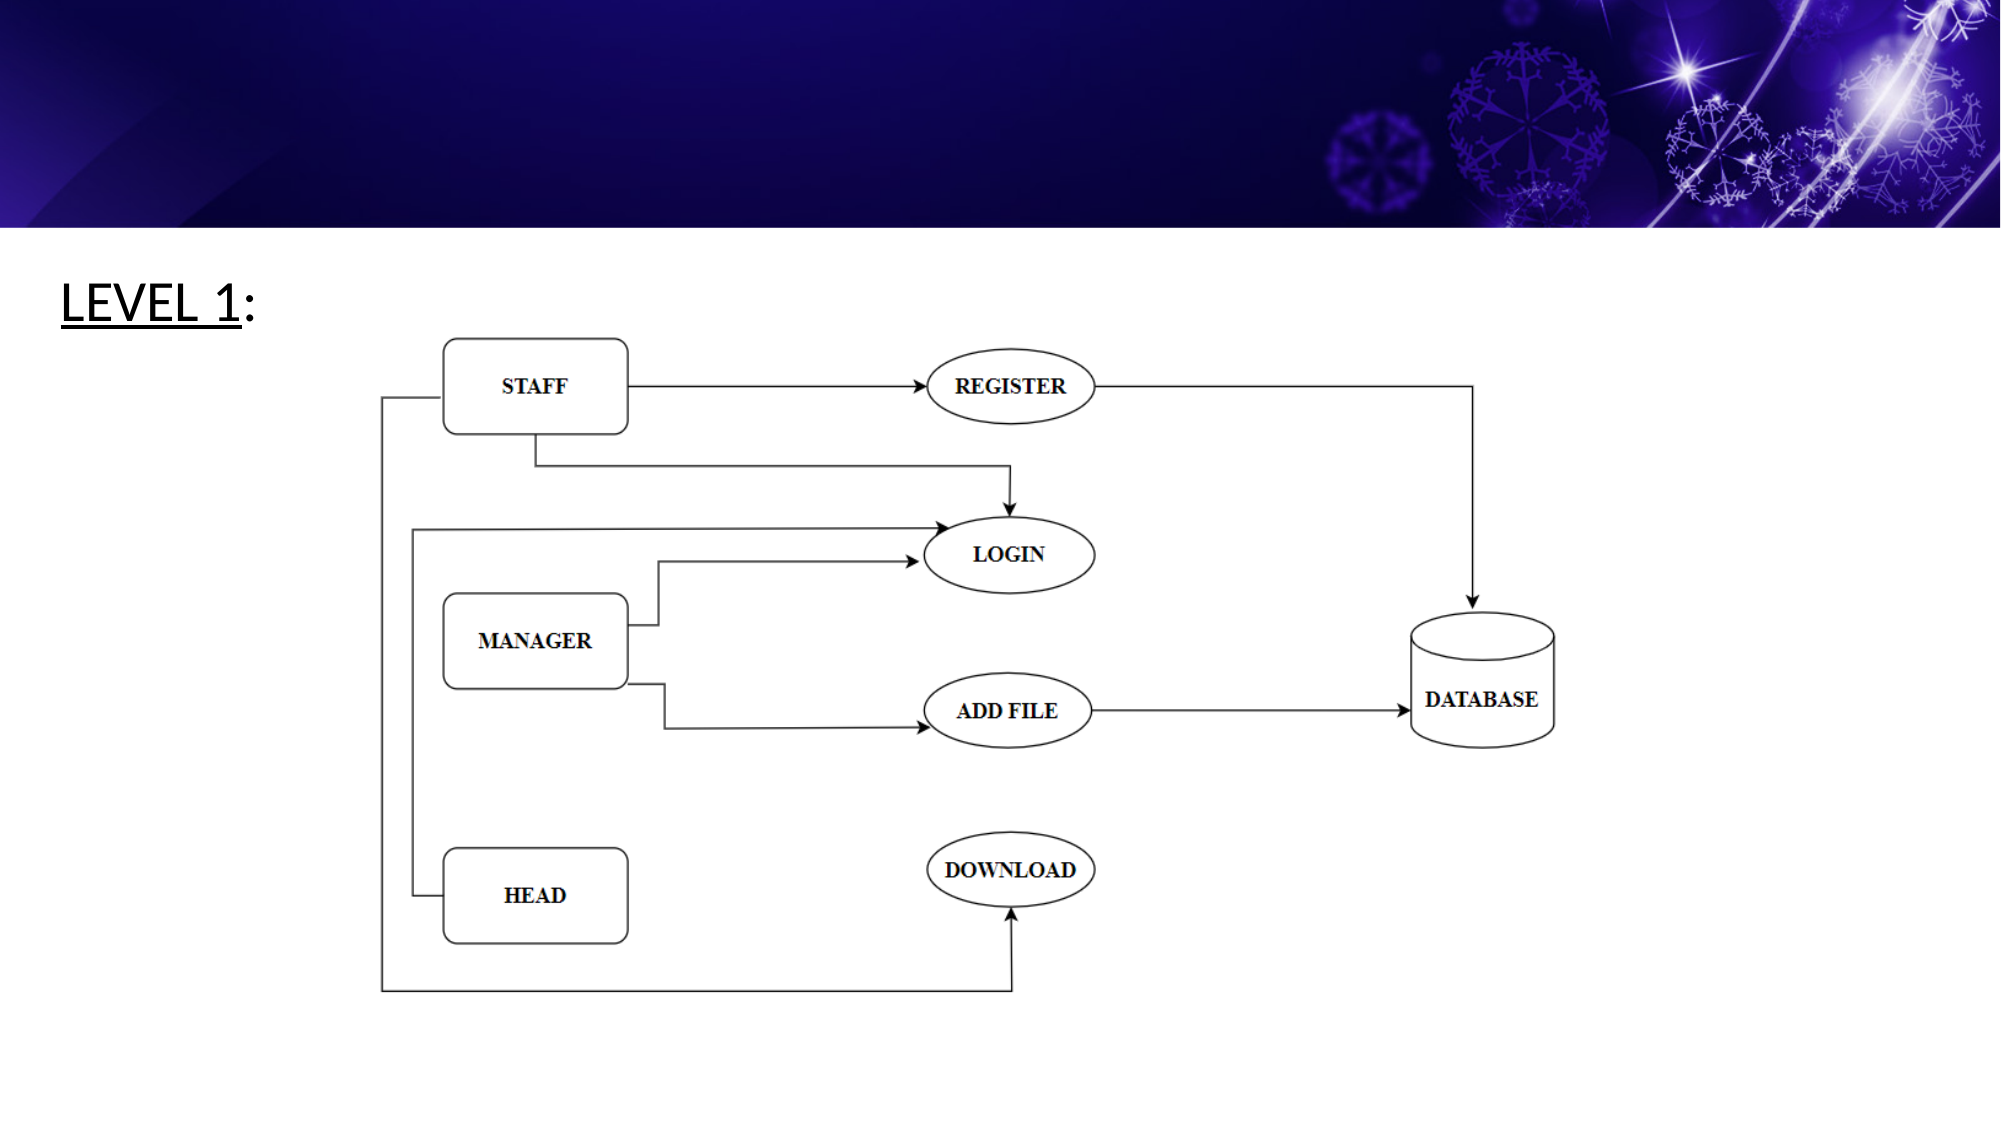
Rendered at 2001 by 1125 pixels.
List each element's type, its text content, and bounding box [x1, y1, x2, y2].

text_box LEVEL 1: [45, 255, 273, 341]
picture [0, 0, 2001, 1125]
